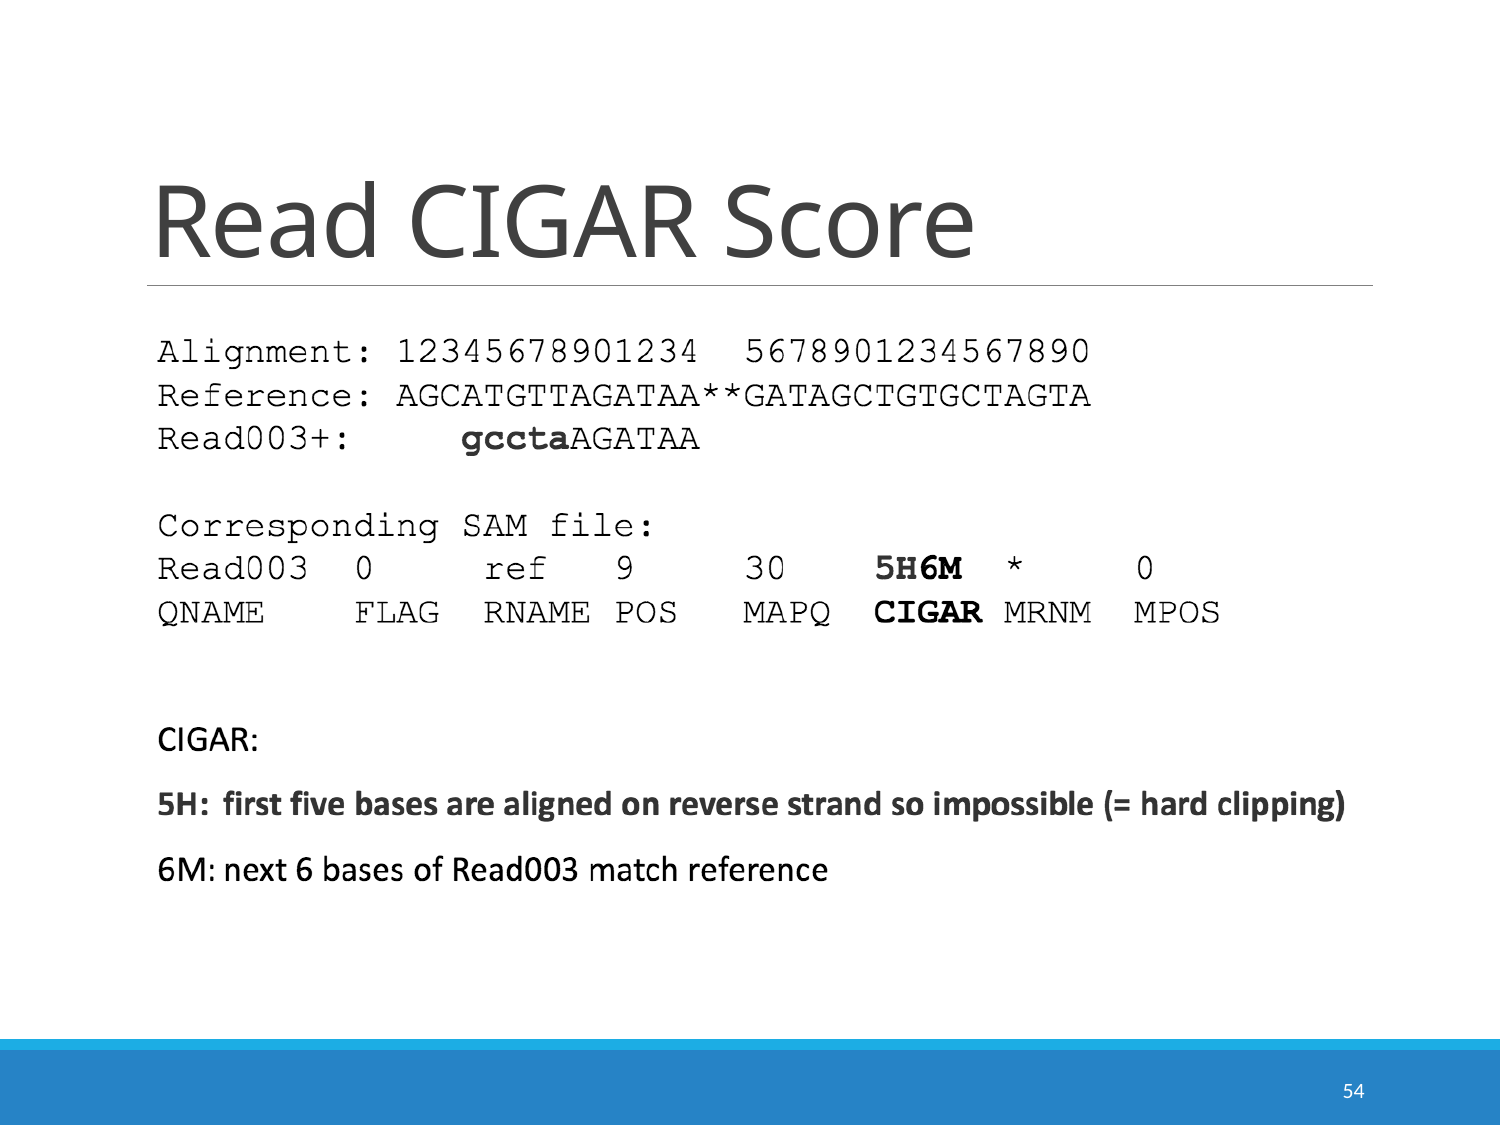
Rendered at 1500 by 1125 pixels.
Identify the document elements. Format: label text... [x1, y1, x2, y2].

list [134, 317, 1373, 949]
slide_number 54 [1218, 1059, 1380, 1120]
title Read CIGAR Score [135, 47, 1373, 285]
